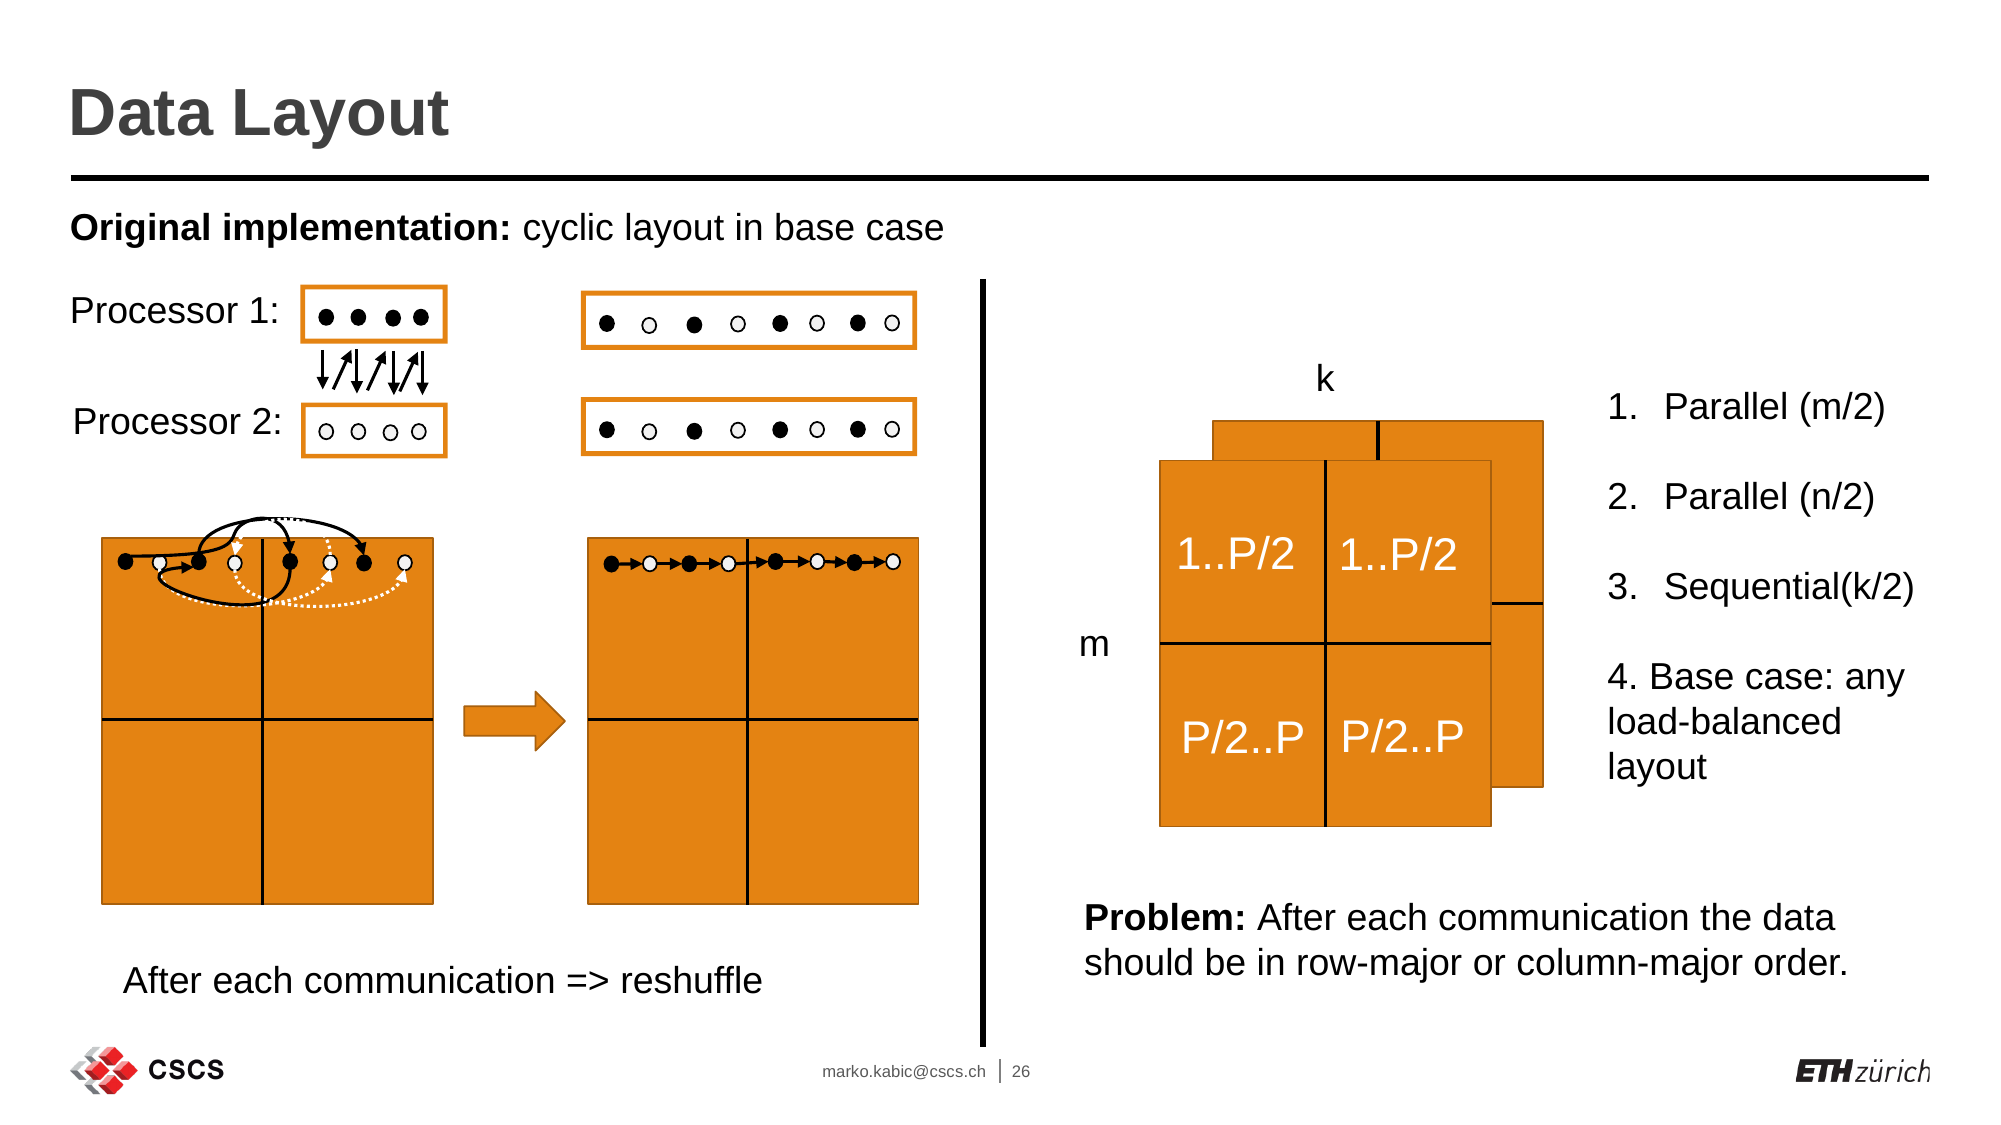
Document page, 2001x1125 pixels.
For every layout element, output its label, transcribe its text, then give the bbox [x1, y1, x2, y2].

text_box [603, 555, 619, 573]
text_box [240, 519, 244, 617]
text_box [350, 423, 367, 441]
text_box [1212, 420, 1544, 788]
text_box [264, 537, 434, 718]
text_box [397, 554, 413, 571]
text_box Parallel (m/2) Parallel (n/2) Sequential(k/2) 4. Base case: any load-balanced layout [1592, 374, 1934, 885]
text_box [1159, 644, 1324, 827]
text_box [413, 308, 429, 326]
text_box [382, 424, 399, 442]
text_box [768, 553, 784, 570]
text_box [809, 553, 825, 570]
text_box [322, 554, 339, 571]
text_box [190, 553, 207, 571]
text_box k [1266, 346, 1385, 407]
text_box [208, 474, 212, 636]
text_box Processor 2: [57, 389, 298, 450]
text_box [399, 351, 419, 392]
text_box After each communication => reshuffle [108, 948, 823, 1009]
text_box [850, 420, 866, 438]
text_box [730, 315, 746, 333]
text_box [264, 720, 434, 905]
text_box [642, 555, 658, 573]
text_box Original implementation: cyclic layout in base case [55, 195, 967, 255]
text_box m [1035, 611, 1154, 671]
text_box [580, 396, 918, 457]
text_box [101, 537, 261, 905]
text_box [599, 314, 615, 332]
text_box [884, 420, 900, 438]
text_box [246, 537, 280, 603]
text_box [846, 554, 862, 572]
text_box [730, 421, 746, 439]
text_box [1159, 460, 1212, 516]
text_box [749, 720, 919, 905]
text_box [463, 690, 566, 752]
text_box [809, 421, 825, 439]
text_box [599, 421, 615, 439]
text_box [1327, 788, 1492, 827]
text_box [356, 554, 372, 572]
text_box [641, 316, 658, 334]
text_box [318, 308, 335, 326]
text_box Data Layout [68, 19, 1928, 161]
text_box Processor 1: [55, 278, 315, 339]
text_box 1..P/2 [1153, 516, 1212, 587]
text_box [580, 290, 918, 351]
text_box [332, 349, 352, 390]
text_box [587, 720, 746, 905]
text_box [350, 308, 367, 326]
text_box [299, 284, 448, 345]
text_box [151, 558, 168, 571]
text_box [641, 423, 658, 441]
text_box [226, 554, 240, 572]
text_box [772, 421, 789, 439]
text_box Problem: After each communication the data should be in row-major or column-major order. [1069, 885, 1930, 1080]
slide_number 26 [999, 1059, 1063, 1083]
text_box [772, 314, 789, 332]
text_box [735, 561, 769, 565]
text_box [117, 553, 134, 570]
text_box [681, 555, 697, 573]
text_box [300, 402, 449, 459]
text_box [850, 314, 866, 332]
text_box [1159, 587, 1212, 643]
text_box [686, 422, 703, 440]
text_box [720, 555, 736, 573]
text_box [318, 423, 335, 441]
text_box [367, 350, 386, 391]
text_box [410, 423, 427, 441]
text_box [587, 537, 919, 718]
text_box [686, 316, 703, 334]
text_box [885, 553, 901, 571]
text_box [809, 314, 825, 332]
footer marko.kabic@cscs.ch [322, 1059, 998, 1083]
text_box [283, 553, 299, 570]
text_box [884, 314, 900, 332]
text_box [385, 309, 402, 327]
text_box P/2..P [1160, 700, 1212, 771]
